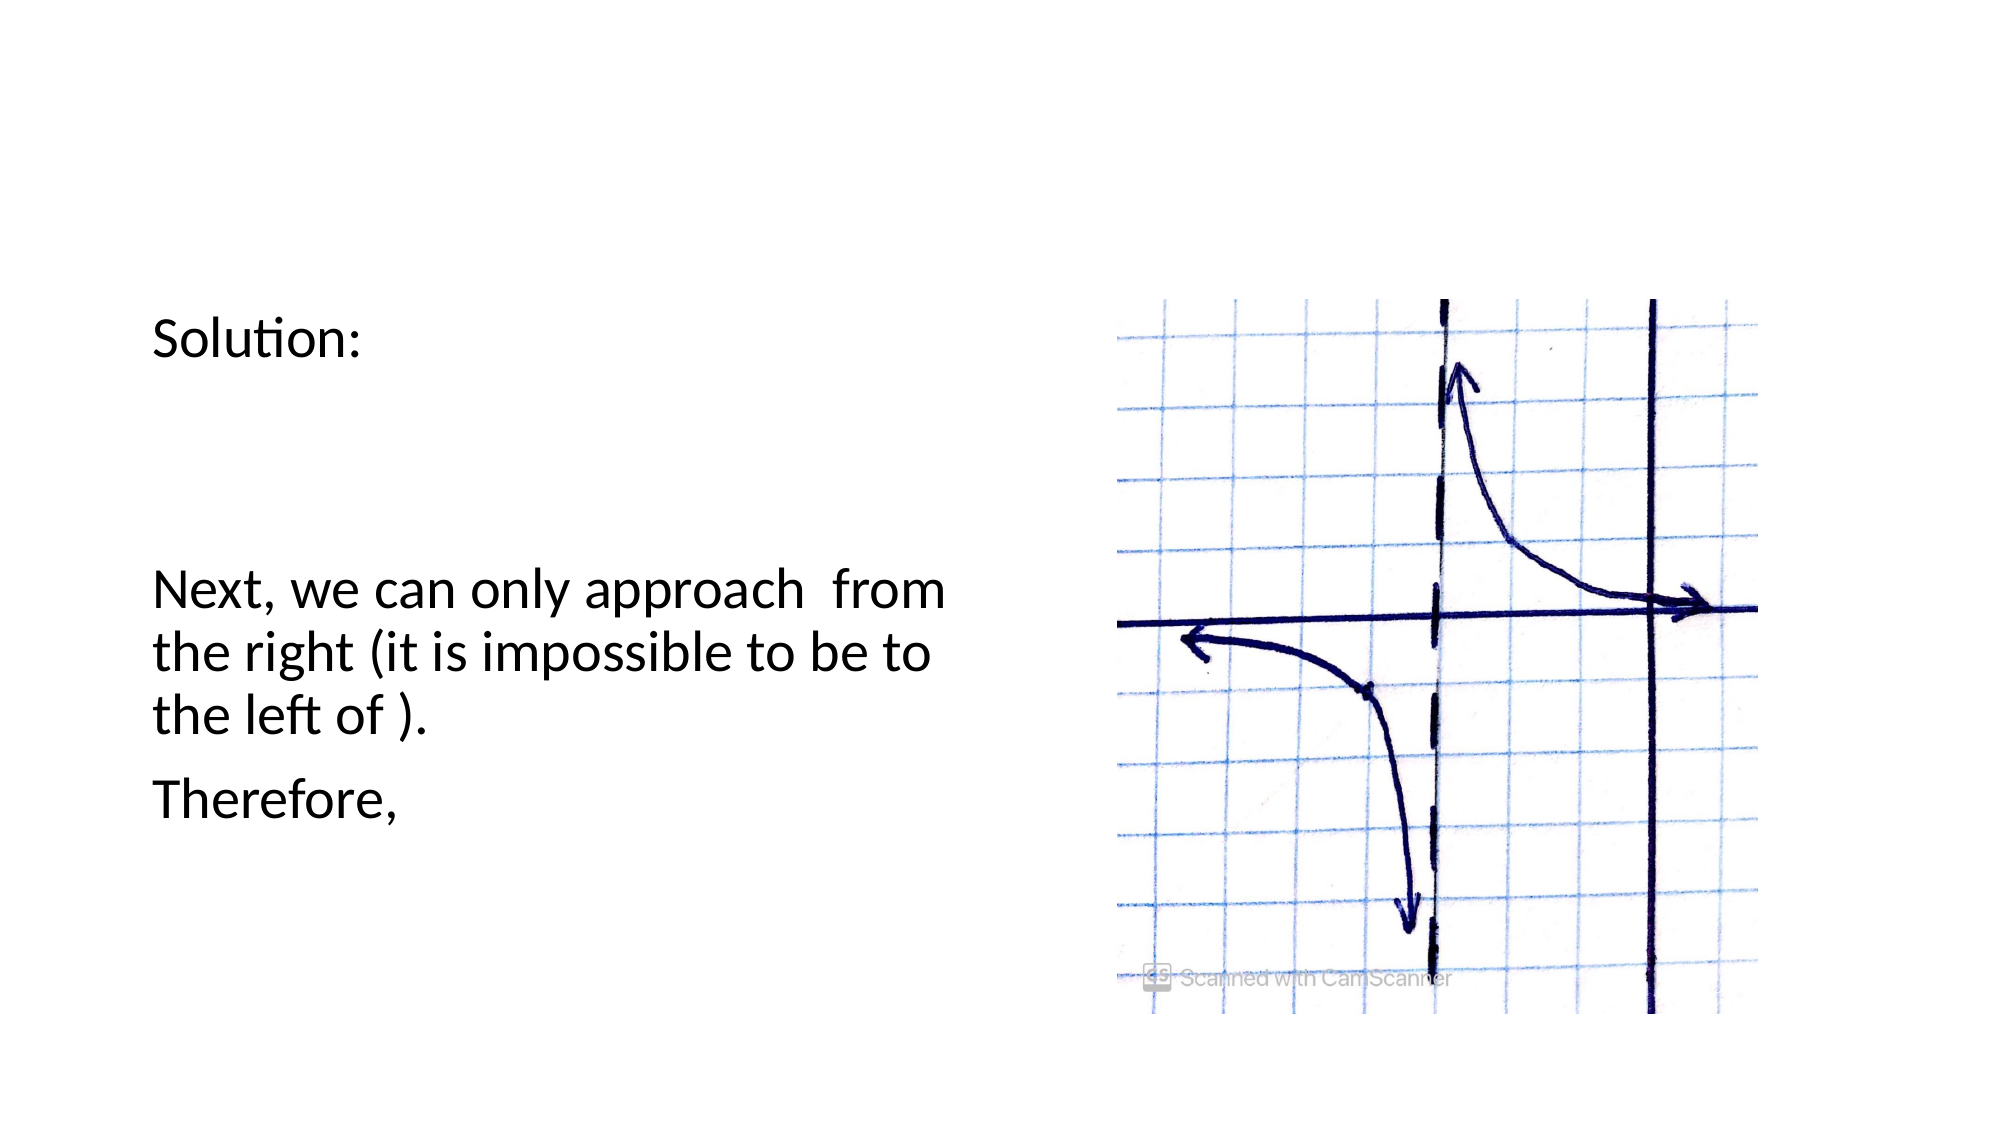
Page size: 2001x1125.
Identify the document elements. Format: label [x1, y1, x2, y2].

list [1117, 299, 1757, 1014]
